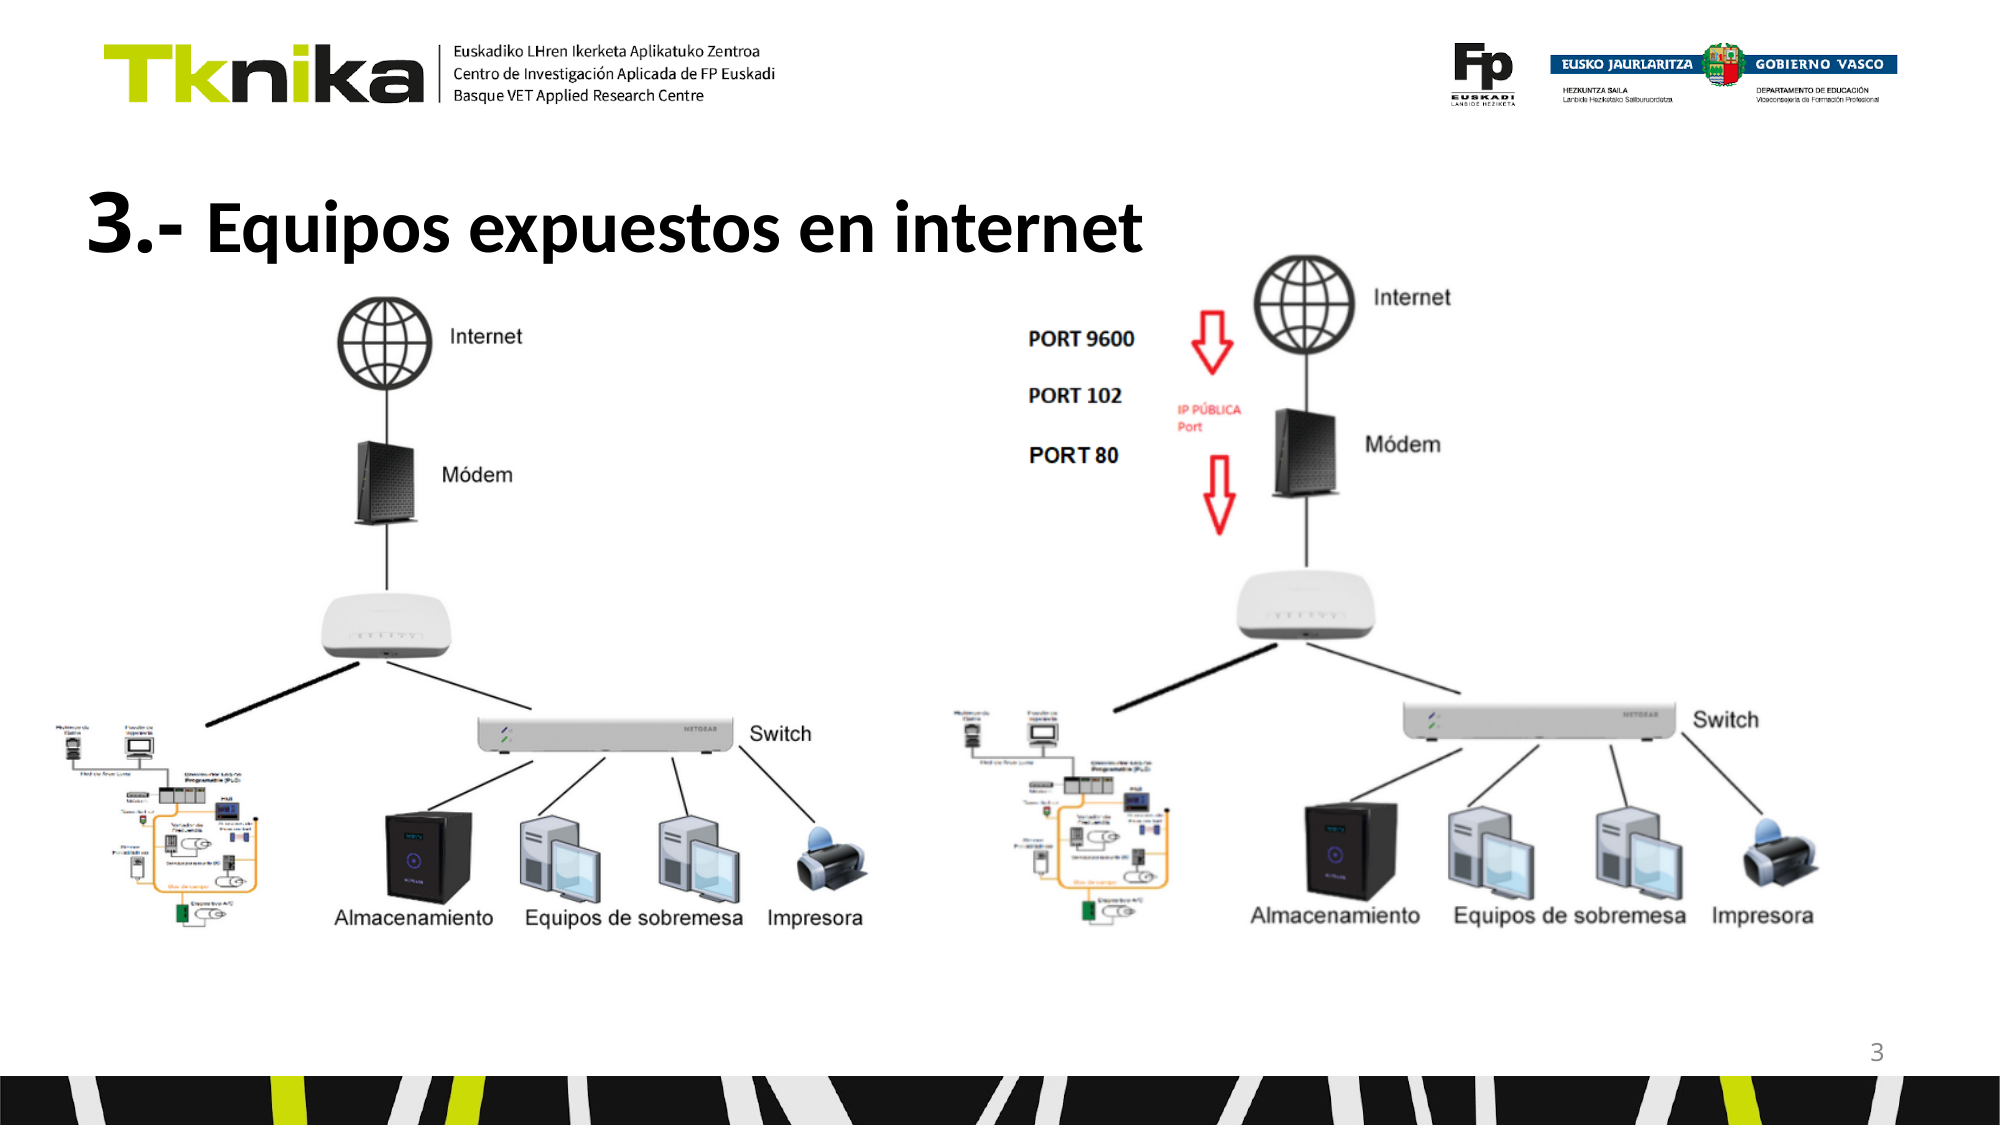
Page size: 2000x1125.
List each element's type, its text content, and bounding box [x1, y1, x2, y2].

slide_number ‹#› [1433, 1023, 1900, 1084]
picture [49, 237, 1858, 964]
picture [102, 42, 1898, 106]
title 3.- Equipos expuestos en internet [71, 122, 1815, 268]
picture [0, 1076, 2000, 1125]
